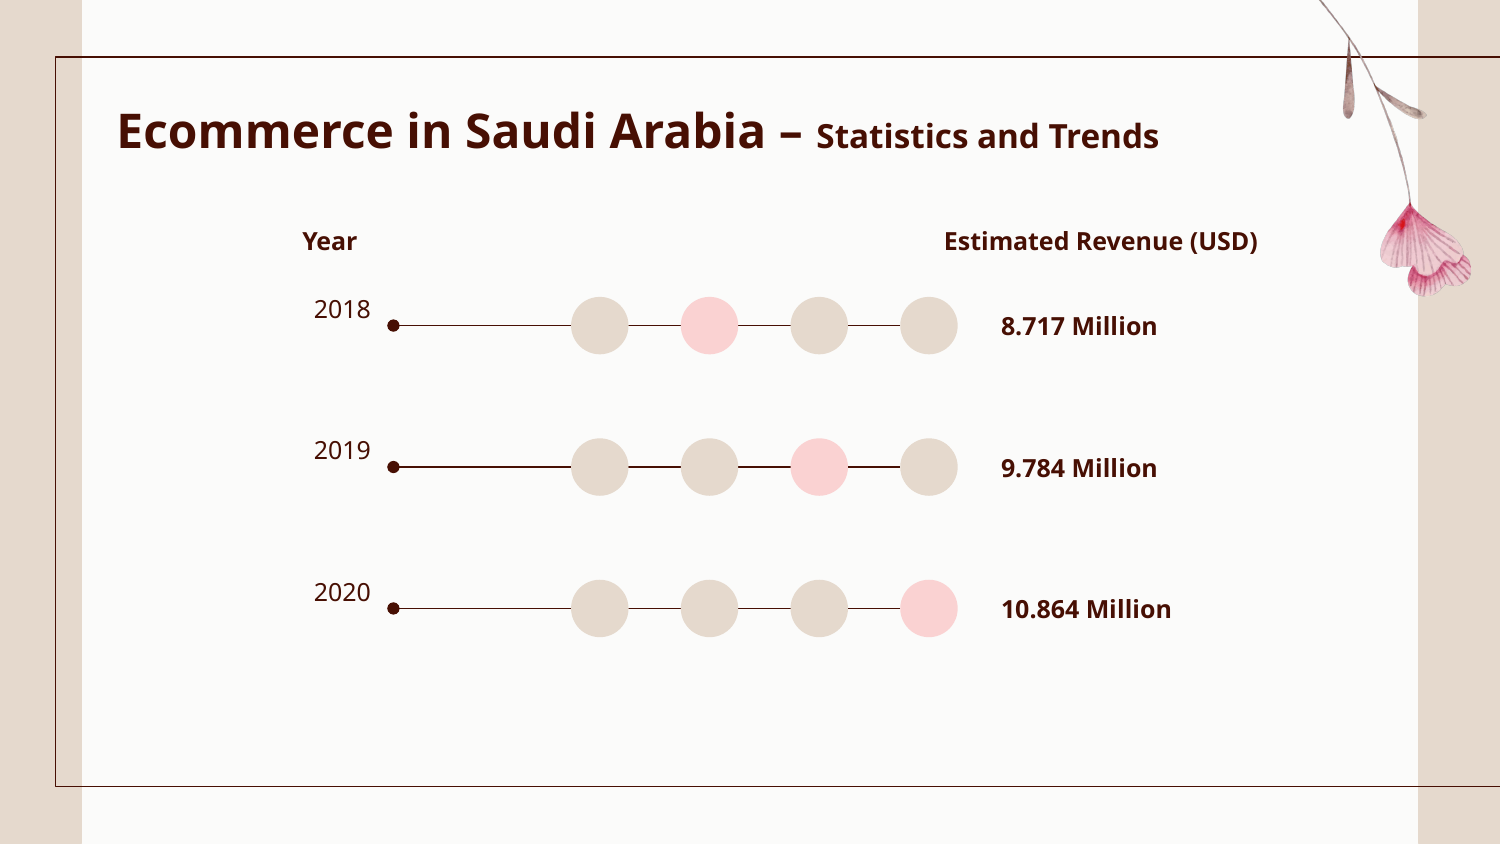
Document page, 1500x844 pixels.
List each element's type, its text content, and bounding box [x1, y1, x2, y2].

subtitle 2020 [134, 561, 394, 656]
title 8.717 Million [986, 289, 1191, 362]
picture [1317, 180, 1474, 308]
picture [1293, 0, 1445, 85]
title 9.784 Million [986, 431, 1198, 503]
title Ecommerce in Saudi Arabia – Statistics and Trends [101, 85, 1500, 180]
subtitle 2018 [134, 278, 394, 373]
text_box Year [287, 204, 429, 277]
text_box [393, 438, 958, 496]
subtitle 2019 [134, 420, 394, 514]
title 10.864 Million [986, 572, 1222, 645]
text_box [393, 579, 958, 638]
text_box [393, 296, 958, 355]
text_box Estimated Revenue (USD) [928, 204, 1307, 277]
